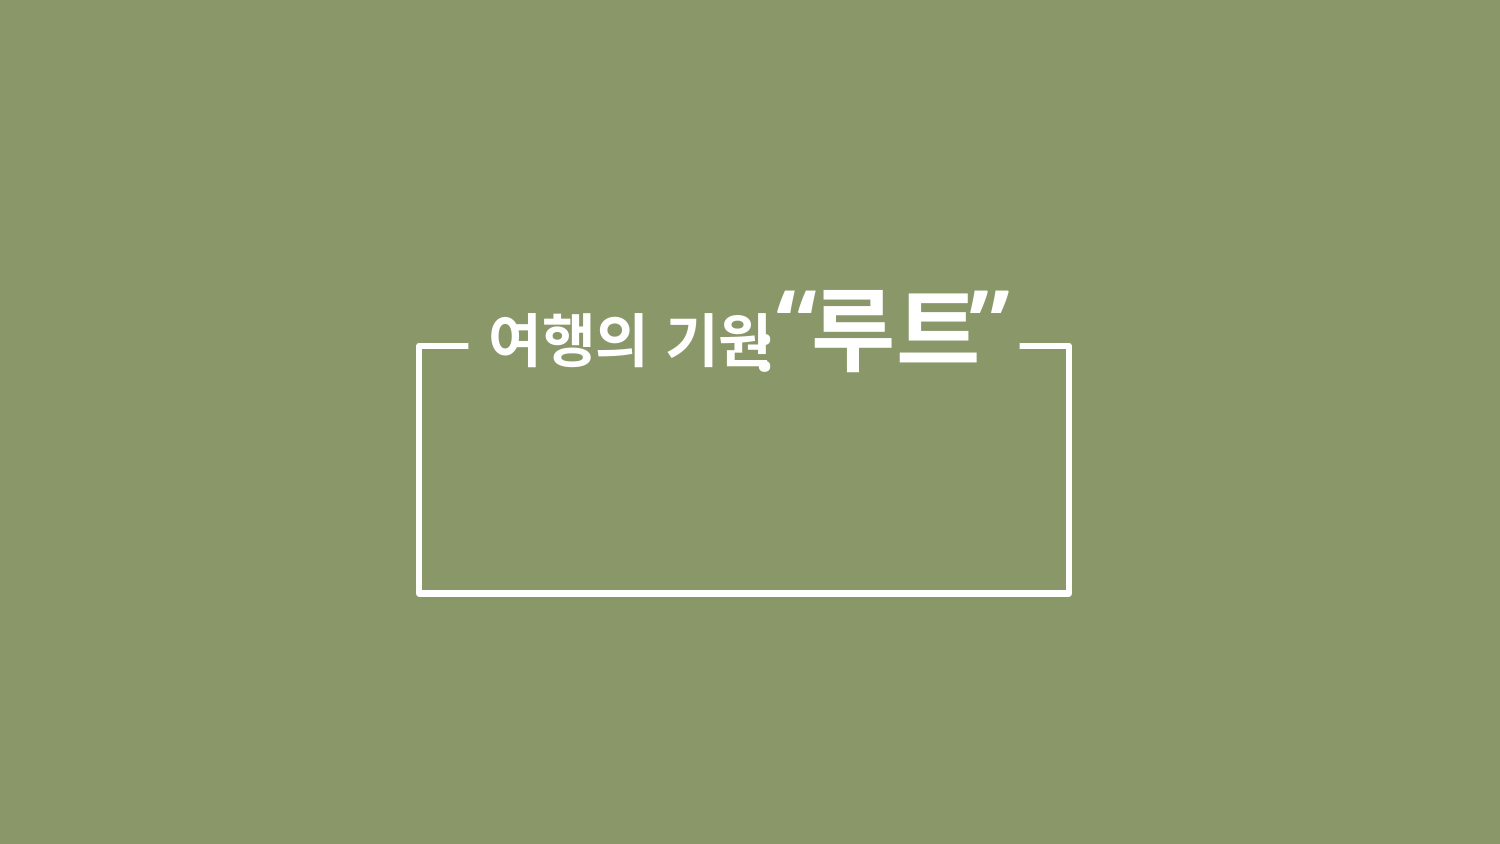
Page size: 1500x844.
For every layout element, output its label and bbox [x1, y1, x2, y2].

text_box [418, 321, 1070, 595]
text_box [501, 256, 1046, 394]
